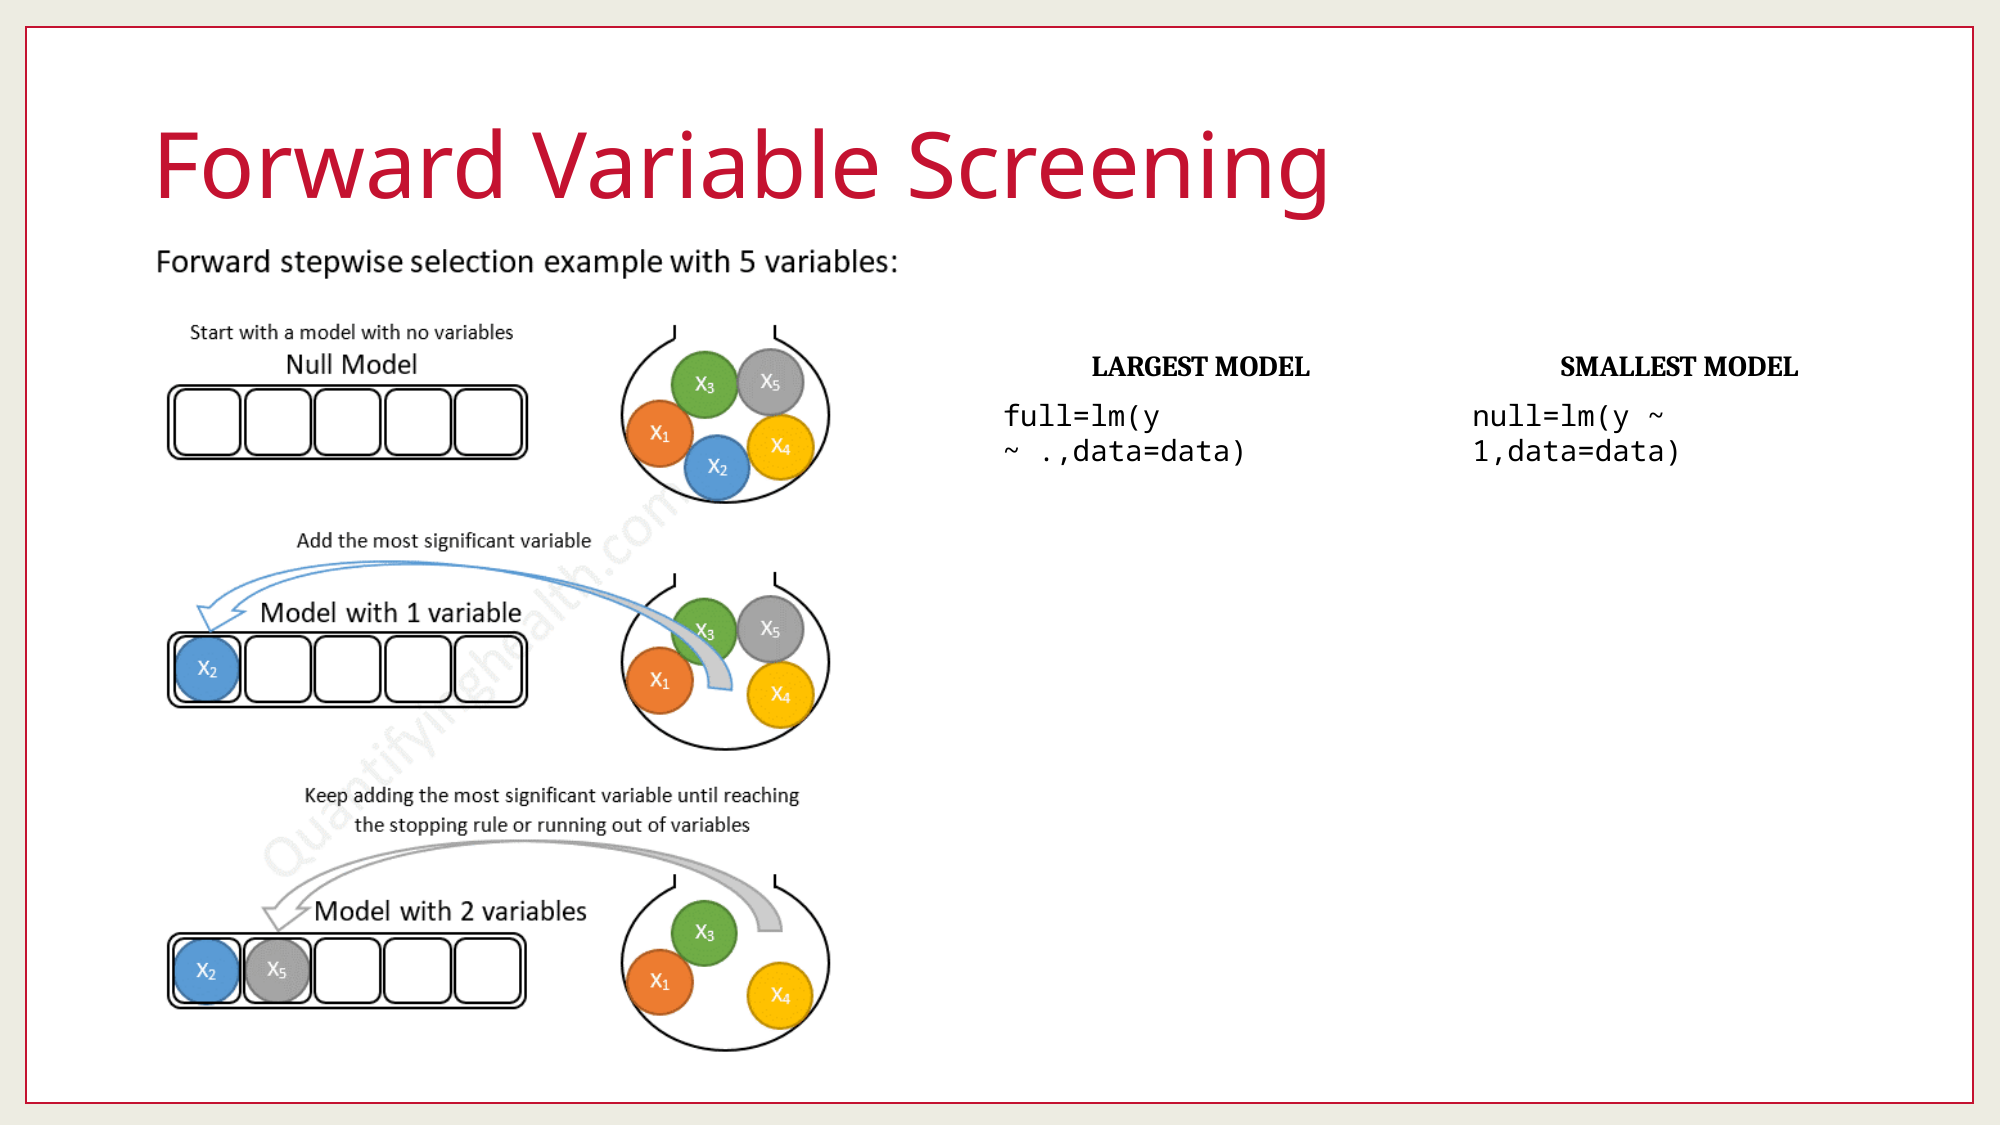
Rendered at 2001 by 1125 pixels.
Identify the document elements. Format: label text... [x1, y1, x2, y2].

text_box null=lm(y ~ 1,data=data) [1457, 389, 1896, 475]
picture [153, 239, 901, 1066]
text_box SMALLEST MODEL [1546, 339, 1839, 390]
title Forward Variable Screening [137, 59, 1945, 278]
text_box full=lm(y ~ .,data=data) [988, 389, 1427, 475]
text_box LARGEST MODEL [1076, 339, 1369, 390]
